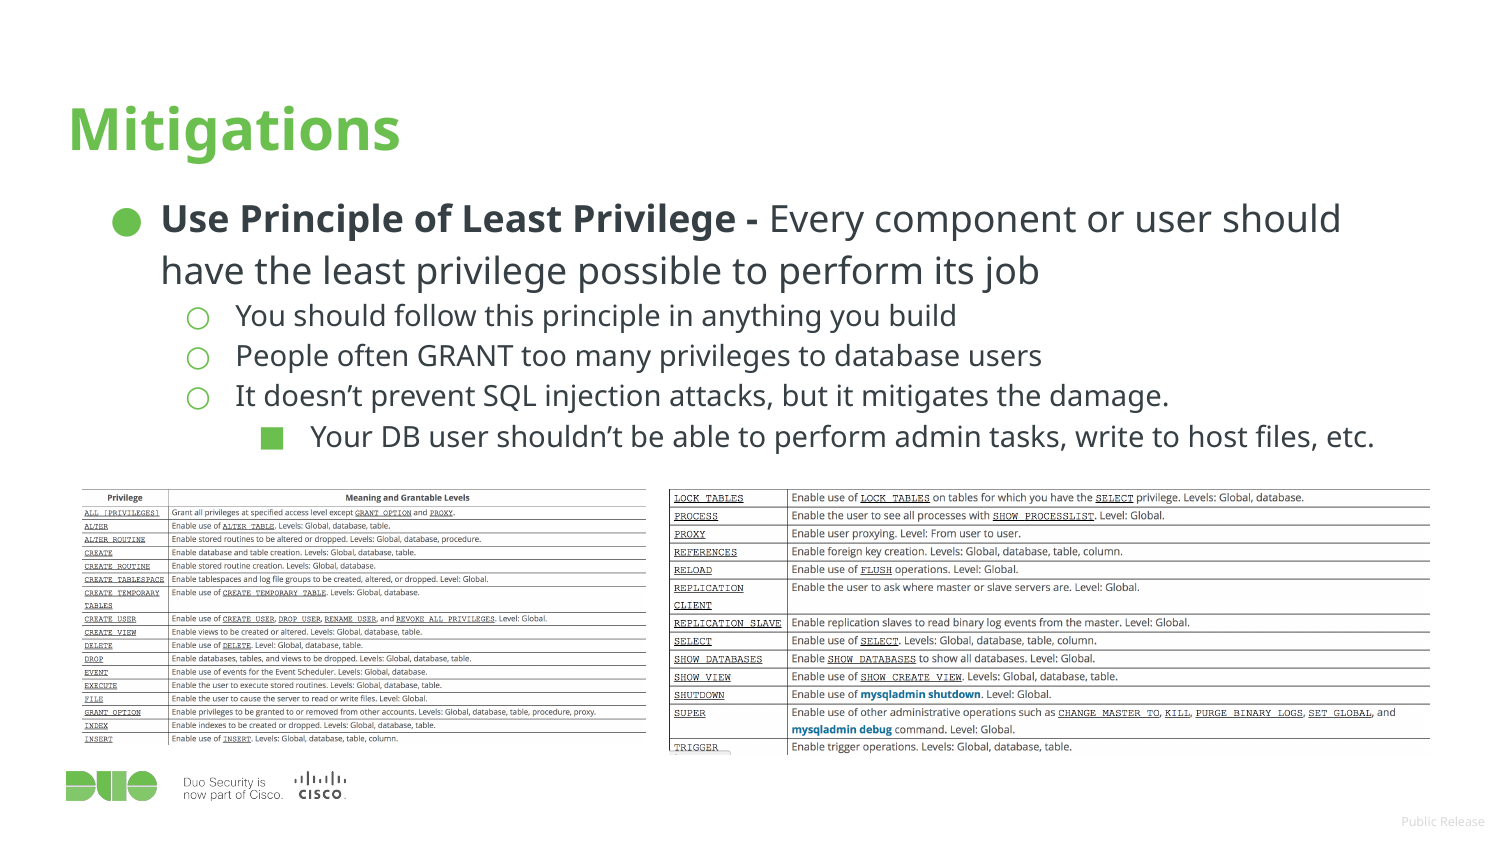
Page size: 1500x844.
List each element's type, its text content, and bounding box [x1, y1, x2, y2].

picture [82, 489, 647, 745]
picture [66, 771, 157, 801]
subtitle Use Principle of Least Privilege - Every component or user should have the least privilege possible to perform its job You should follow this principle in anything you build People often GRANT too many privileges to database users It doesn’t prevent SQL injection attacks, but it mitigates the damage. Your DB user shouldn’t be able to perform admin tasks, write to host files, etc. [70, 173, 1430, 783]
title Mitigations [52, 77, 1379, 197]
picture [669, 489, 1430, 755]
picture [184, 783, 346, 801]
